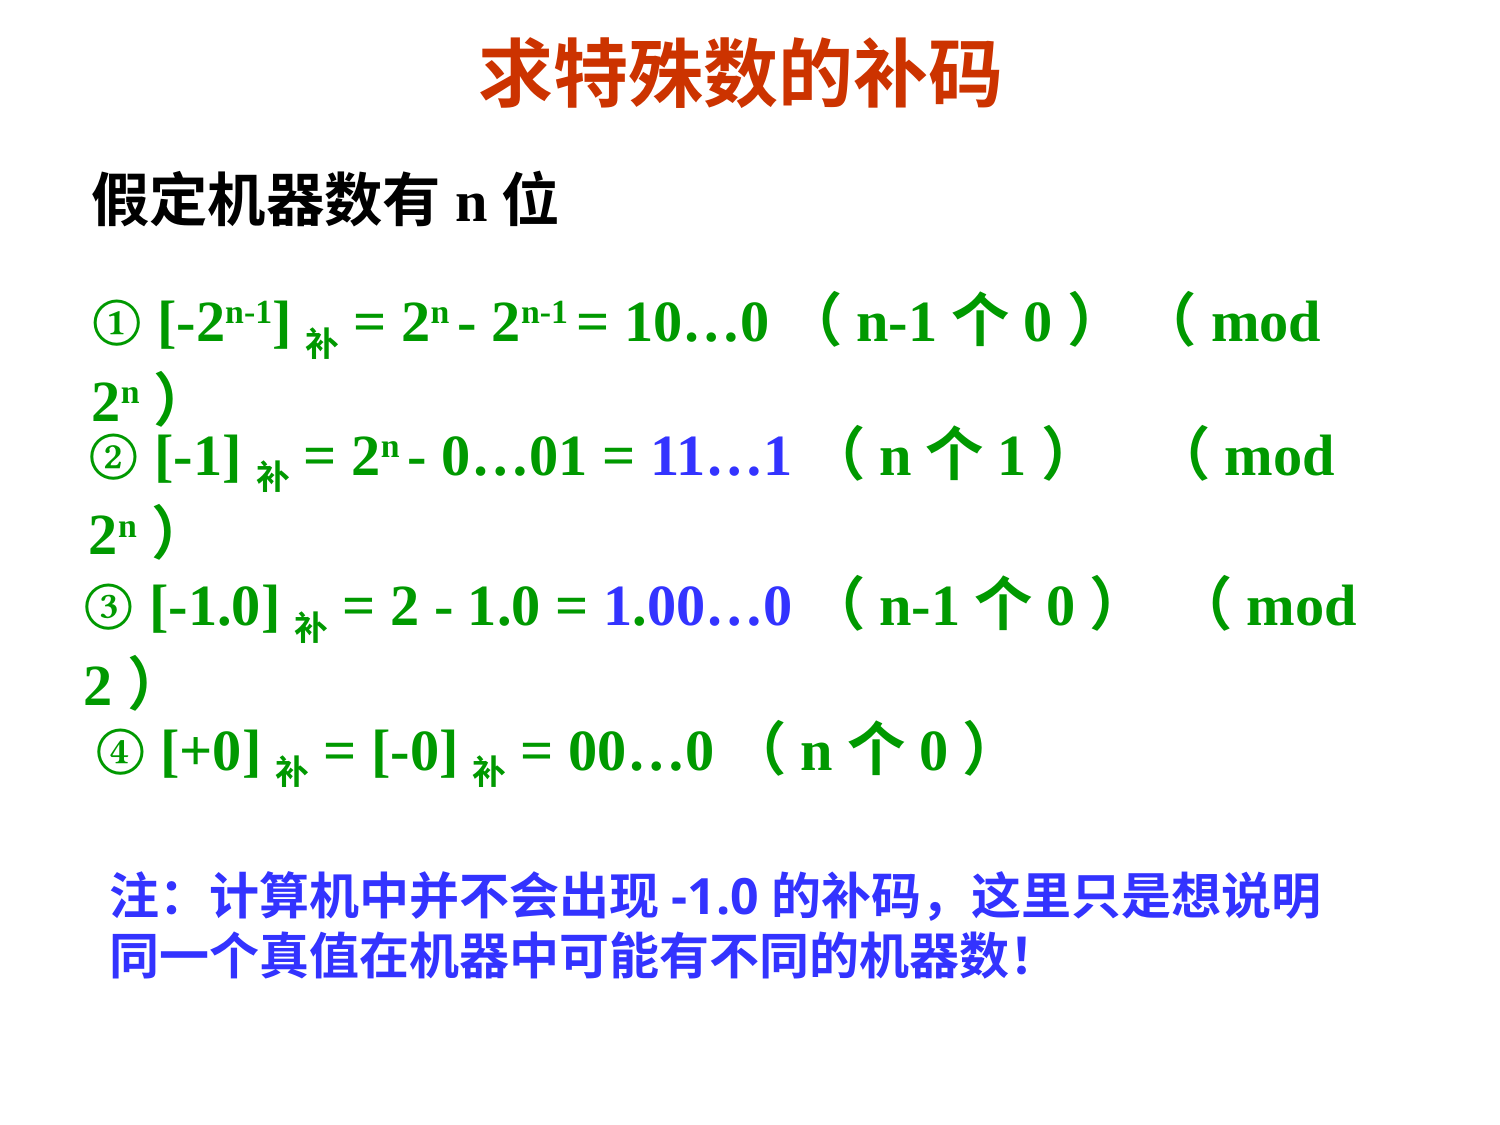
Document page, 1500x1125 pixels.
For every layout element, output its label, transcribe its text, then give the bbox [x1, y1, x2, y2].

text_box ③ [-1.0]补= 2 - 1.0 = 1.00…0（n-1个0） （mod 2） [69, 559, 1399, 725]
text_box ④ [+0]补= [-0]补= 00…0（n个0） [80, 704, 1203, 799]
title 求特殊数的补码 [242, 33, 1241, 155]
text_box ② [-1]补= 2n - 0…01 = 11…1（n个1） （mod 2n） [74, 409, 1418, 574]
text_box 假定机器数有n位 ① [-2n-1]补= 2n - 2n-1 = 10…0（n-1个0） （mod 2n） [76, 155, 1446, 441]
text_box 注：计算机中并不会出现-1.0的补码，这里只是想说明同一个真值在机器中可能有不同的机器数！ [95, 857, 1376, 992]
